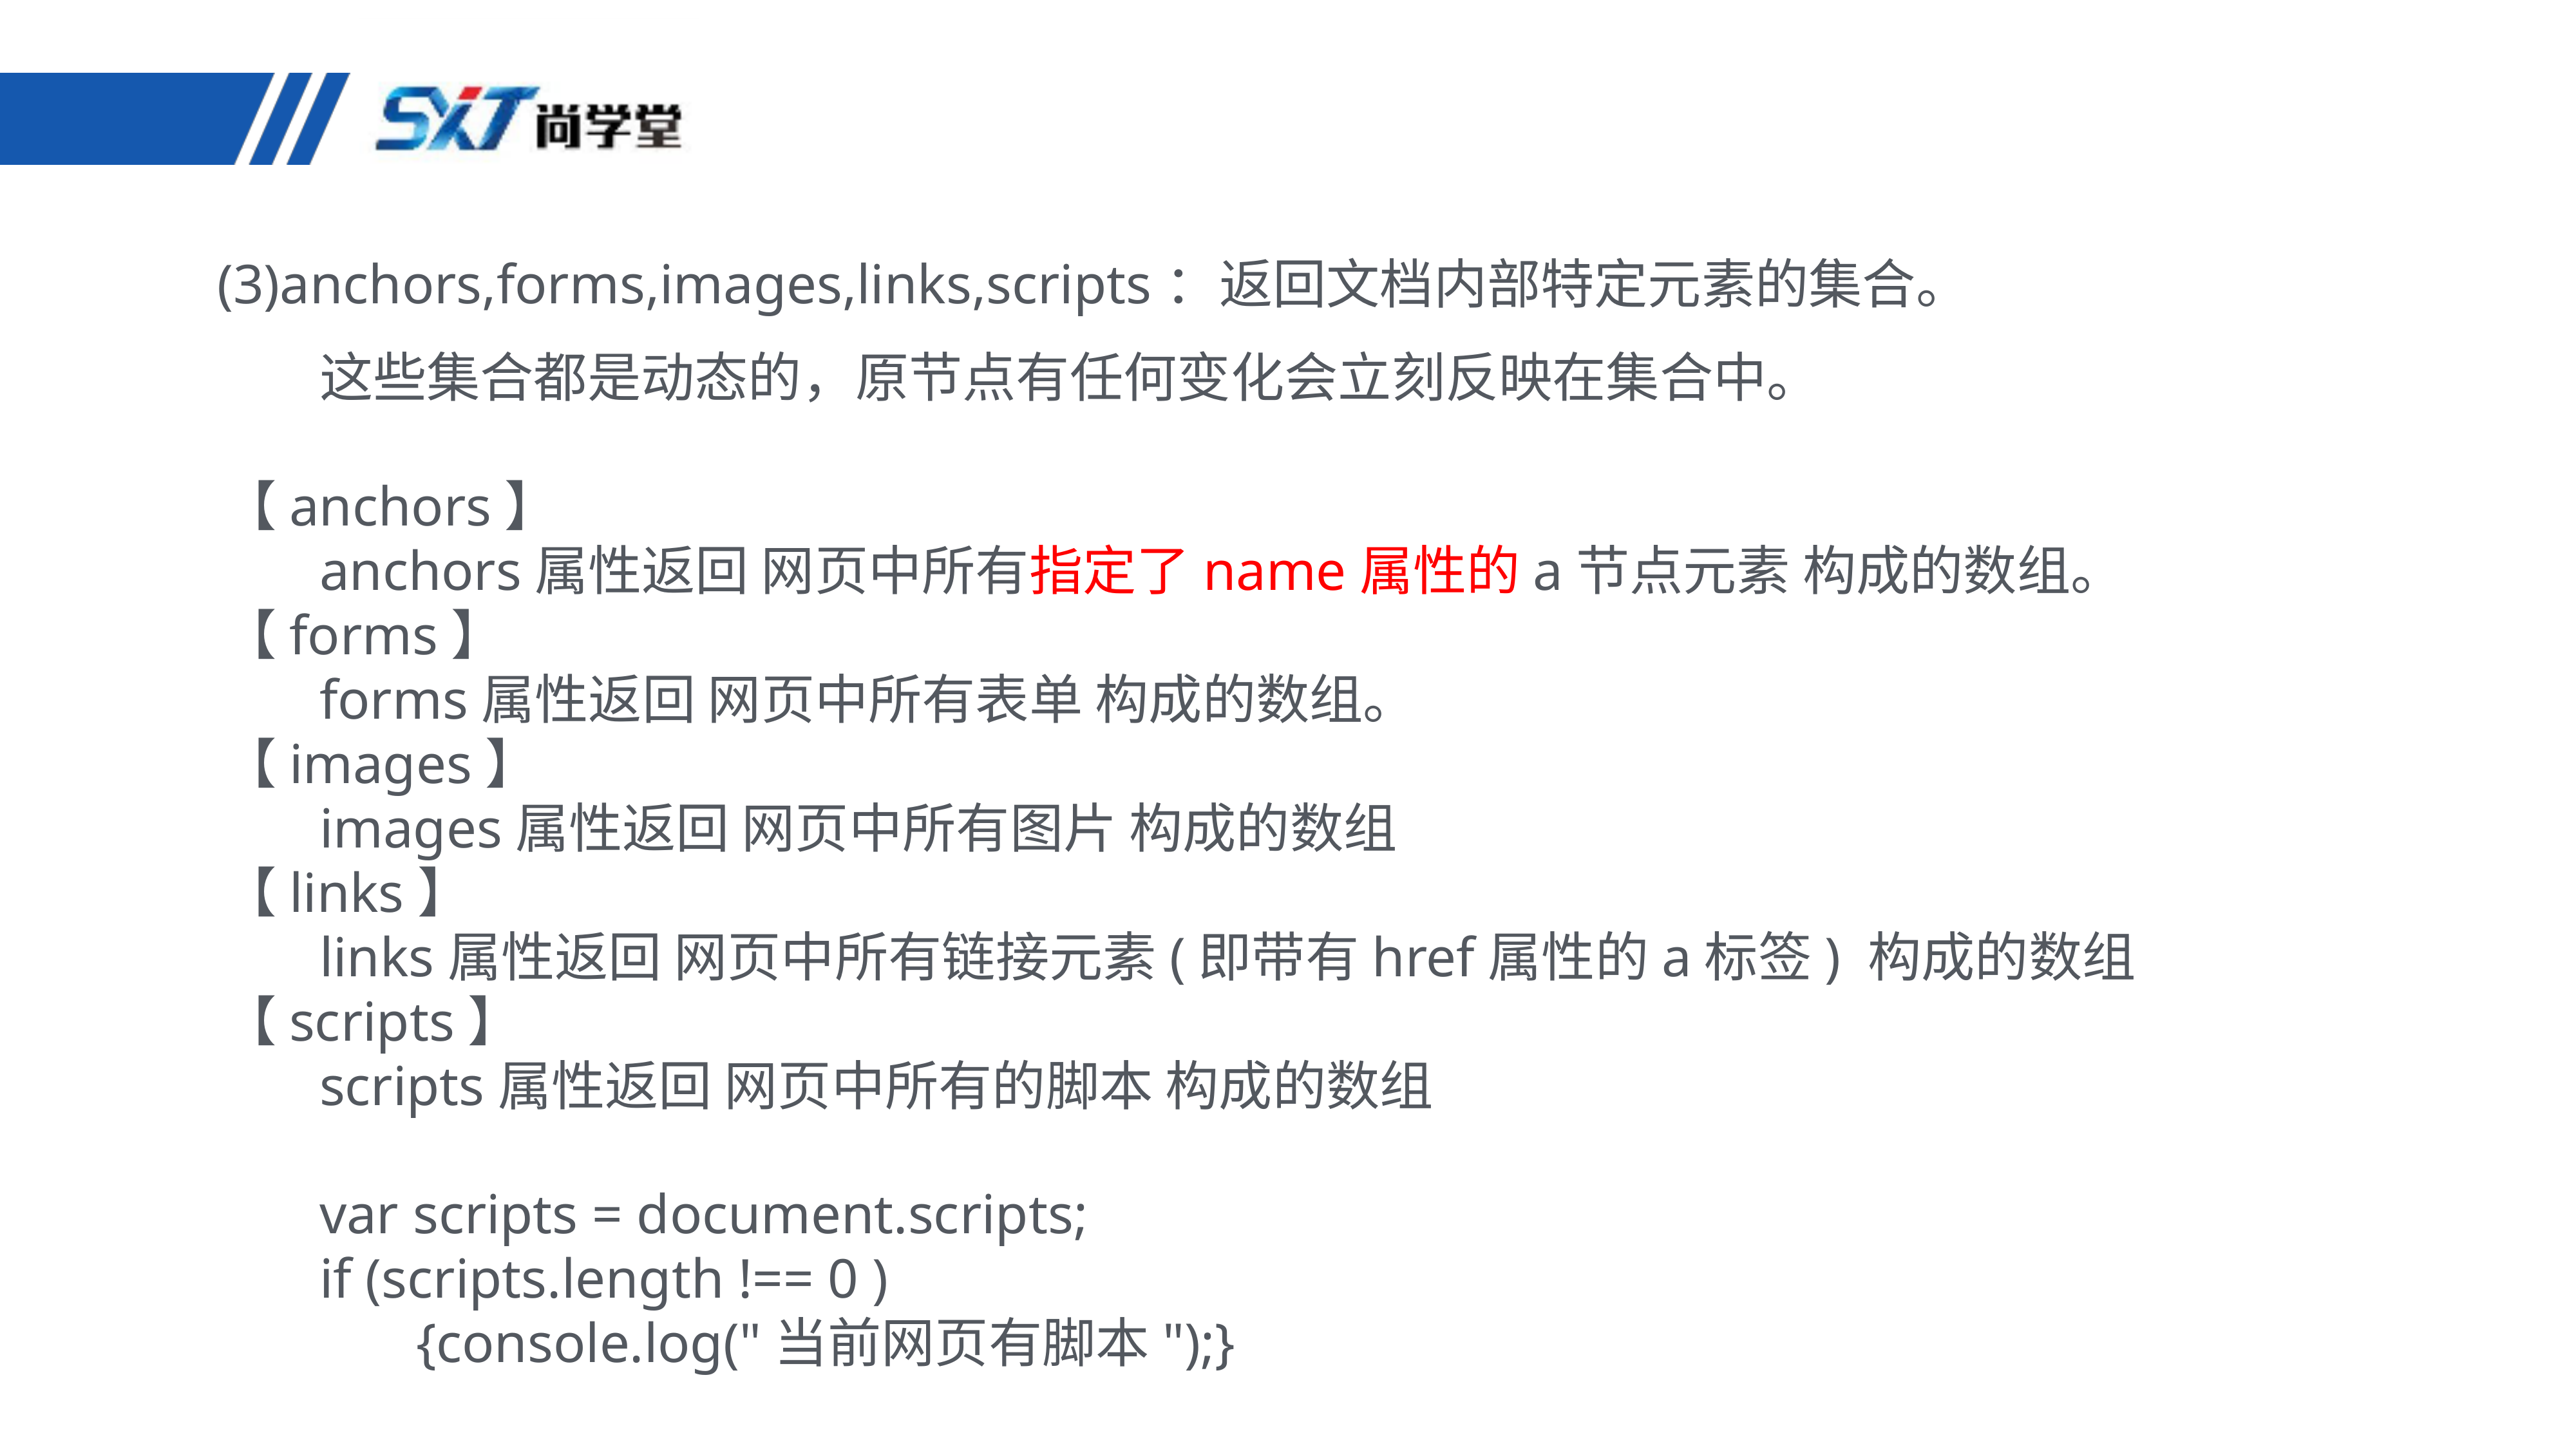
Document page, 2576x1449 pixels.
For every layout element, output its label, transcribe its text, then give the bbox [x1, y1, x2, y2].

picture [0, 73, 350, 165]
text_box 这些集合都是动态的，原节点有任何变化会立刻反映在集合中。 【anchors】 anchors属性返回 网页中所有指定了name属性的a节点元素 构成的数组。 【forms】 forms属性返回 网页中所有表单 构成的数组。 【images】 images属性返回 网页中所有图片 构成的数组 【links】 links属性返回 网页中所有链接元素(即带有href属性的a标签) 构成的数组 【scripts】 scripts属性返回 网页中所有的脚本 构成的数组 var scripts = document.scripts; if (scripts.length !== 0 ) {console.log("当前网页有脚本");} [213, 338, 2528, 1378]
text_box (3)anchors,forms,images,links,scripts：返回文档内部特定元素的集合。 [207, 245, 2467, 319]
picture [359, 17, 699, 242]
